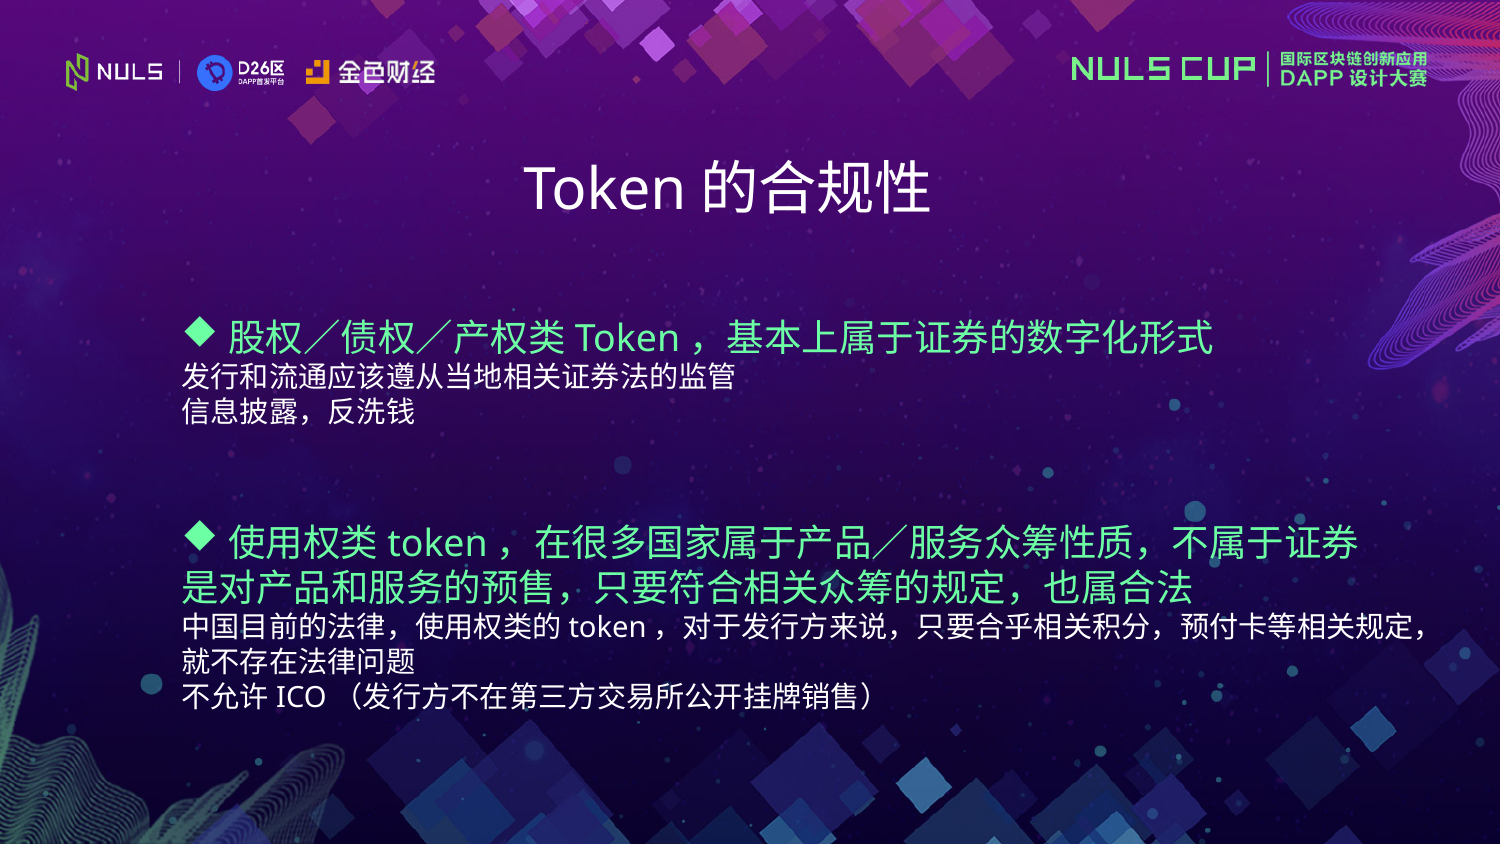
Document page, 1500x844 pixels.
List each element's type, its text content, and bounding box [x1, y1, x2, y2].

text_box 股权／债权／产权类Token，基本上属于证券的数字化形式 发行和流通应该遵从当地相关证券法的监管 信息披露，反洗钱 使用权类token，在很多国家属于产品／服务众筹性质，不属于证券 是对产品和服务的预售，只要符合相关众筹的规定，也属合法 中国目前的法律，使用权类的token，对于发行方来说，只要合乎相关积分，预付卡等相关规定，就不存在法律问题 不允许ICO（发行方不在第三方交易所公开挂牌销售） [166, 306, 1436, 766]
text_box Token的合规性 [452, 143, 1005, 229]
picture [0, 0, 1500, 844]
